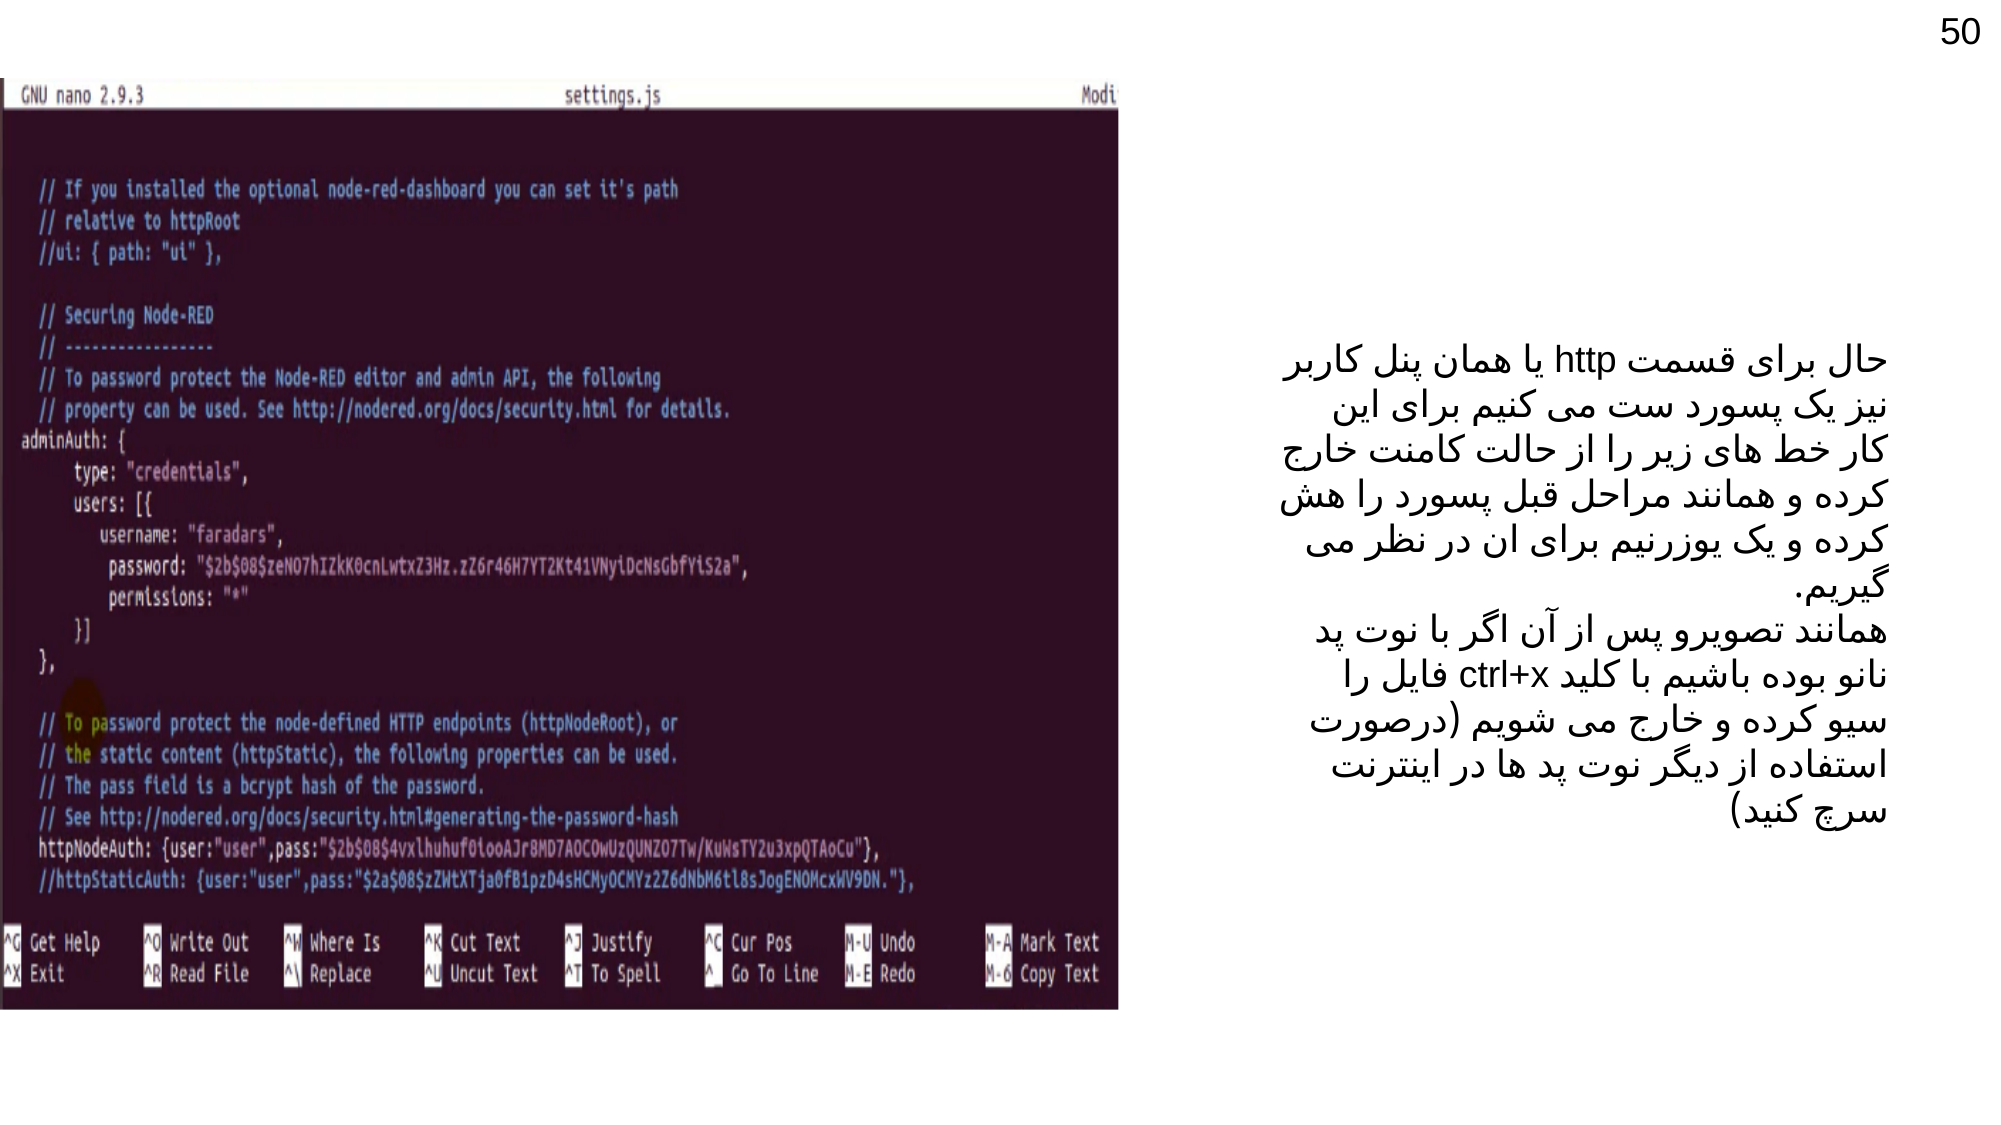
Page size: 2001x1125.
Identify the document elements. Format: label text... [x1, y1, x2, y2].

picture [0, 78, 1119, 1010]
text_box حال برای قسمت http یا همان پنل کاربر نیز یک پسورد ست می کنیم برای این کار خط های زیر را از حالت کامنت خارج کرده و همانند مراحل قبل پسورد را هش کرده و یک یوزرنیم برای ان در نظر می گیریم. همانند تصویرو پس از آن اگر با نوت پد نانو بوده باشیم با کلید ctrl+x فایل را سیو کرده و خارج می شویم (درصورت استفاده از دیگر نوت پد ها در اینترنت سرچ کنید) [1262, 327, 1904, 883]
text_box 50 [1925, 0, 2000, 60]
